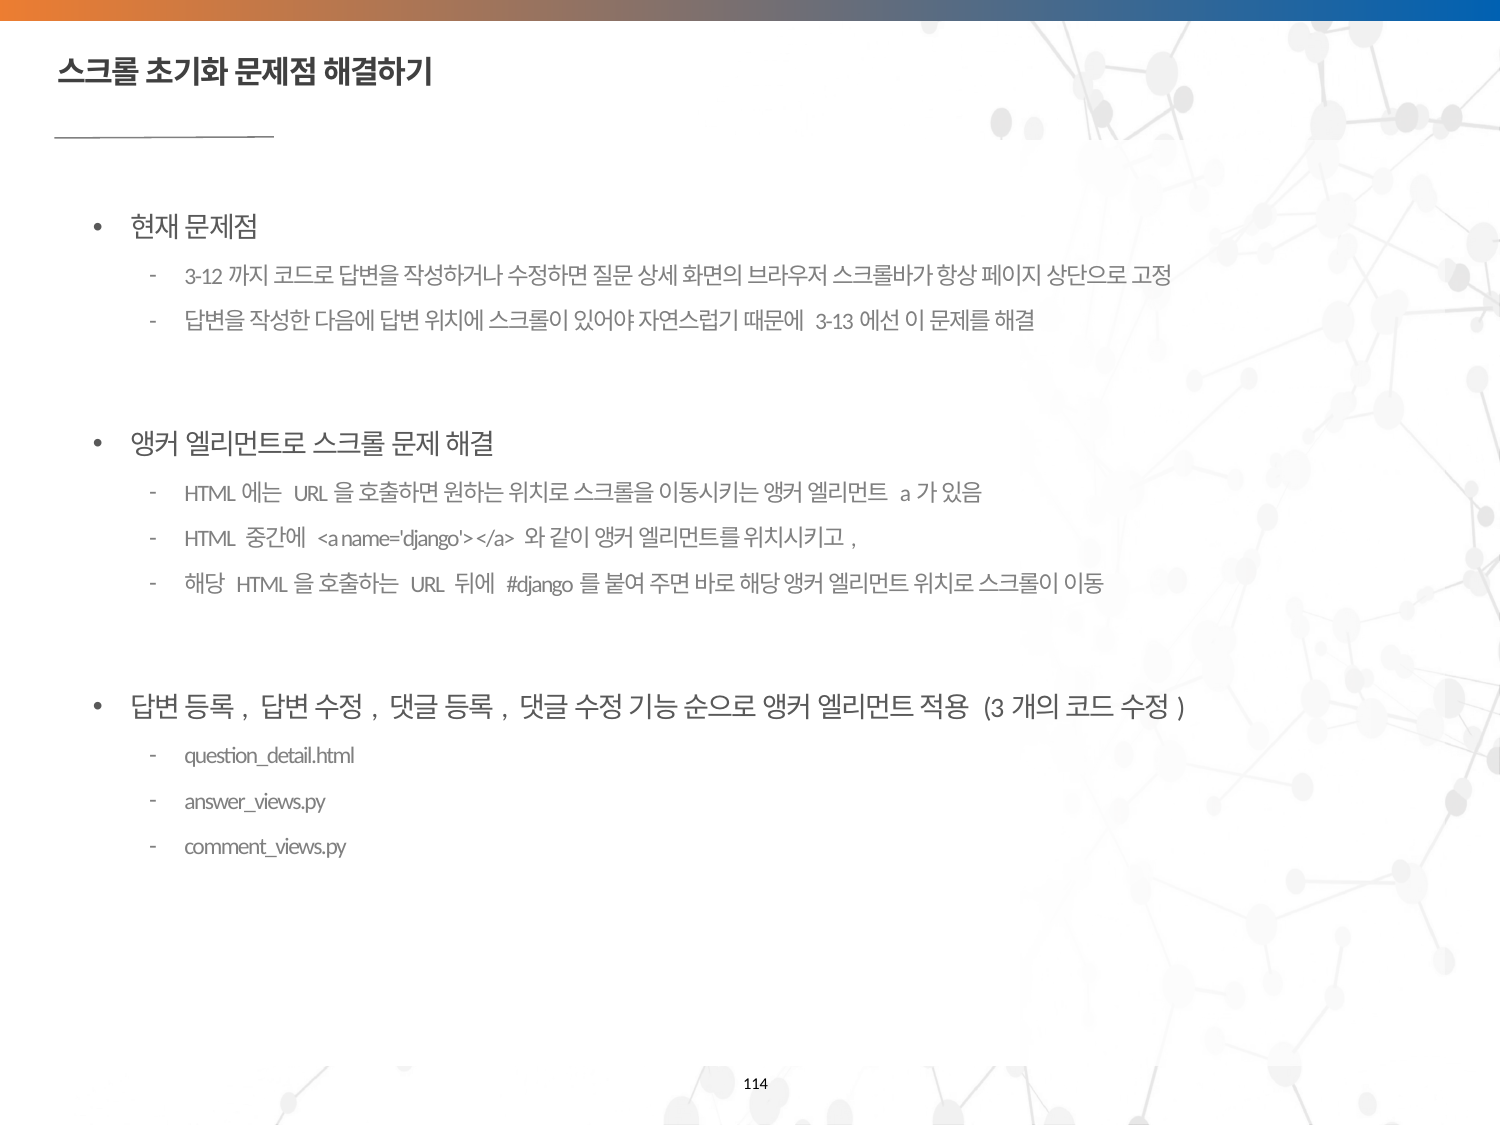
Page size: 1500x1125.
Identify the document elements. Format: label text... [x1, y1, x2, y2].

list 현재 문제점 3-12까지 코드로 답변을 작성하거나 수정하면 질문 상세 화면의 브라우저 스크롤바가 항상 페이지 상단으로 고정 답변을 작성한 다음에 답변 위치에 스크롤이 있어야 자연스럽기 때문에 3-13에선 이 문제를 해결 앵커 엘리먼트로 스크롤 문제 해결 HTML에는 URL을 호출하면 원하는 위치로 스크롤을 이동시키는 앵커 엘리먼트 a가 있음 HTML 중간에 <a name='django'> </a> 와 같이 앵커 엘리먼트를 위치시키고, 해당 HTML을 호출하는 URL 뒤에 #django를 붙여 주면 바로 해당 앵커 엘리먼트 위치로 스크롤이 이동 답변 등록, 답변 수정, 댓글 등록, 댓글 수정 기능 순으로 앵커 엘리먼트 적용 (3개의 코드 수정) question_detail.html answer_views.py comment_views.py [78, 193, 1433, 1035]
slide_number 114 [586, 1065, 925, 1125]
title 스크롤 초기화 문제점 해결하기 [42, 49, 872, 117]
